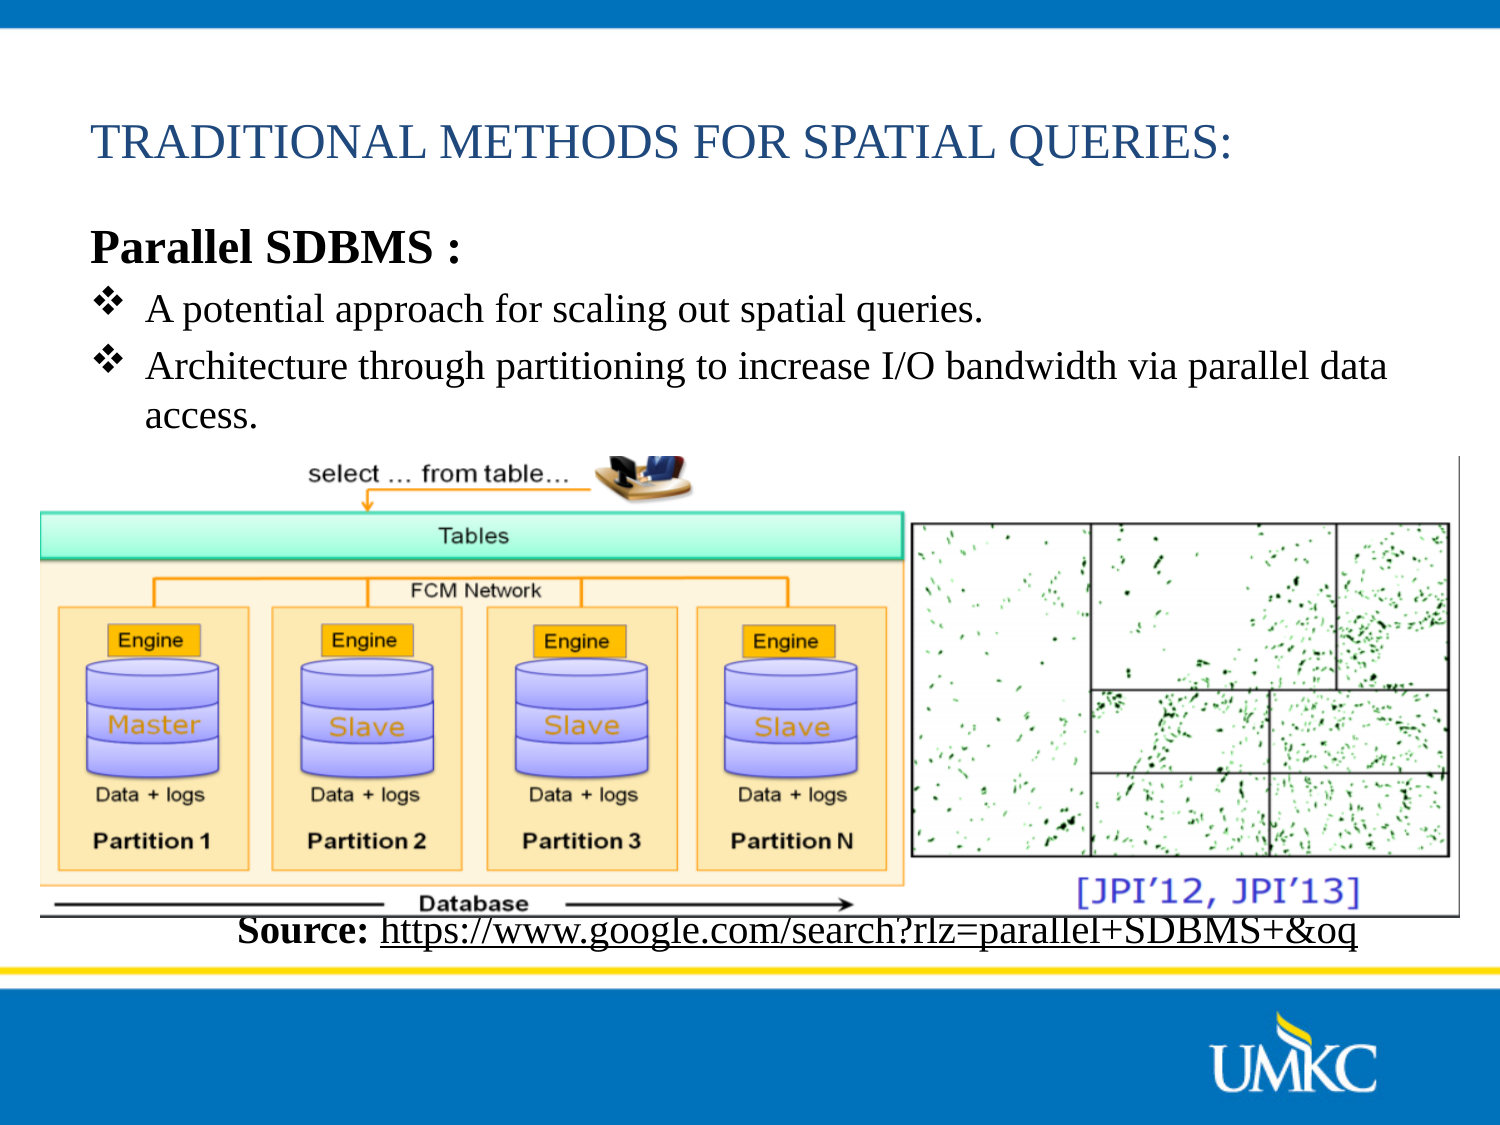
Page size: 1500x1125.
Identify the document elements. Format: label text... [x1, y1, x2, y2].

list Parallel SDBMS : A potential approach for scaling out spatial queries. Architecture through partitioning to increase I/O bandwidth via parallel data access. Source: https://www.google.com/search?rlz=parallel+SDBMS+&oq [75, 927, 1425, 1005]
list Parallel SDBMS : A potential approach for scaling out spatial queries. Architecture through partitioning to increase I/O bandwidth via parallel data access. Source: https://www.google.com/search?rlz=parallel+SDBMS+&oq [75, 207, 1425, 454]
picture [0, 0, 1500, 1125]
title TRADITIONAL METHODS FOR SPATIAL QUERIES: [75, 45, 1425, 207]
